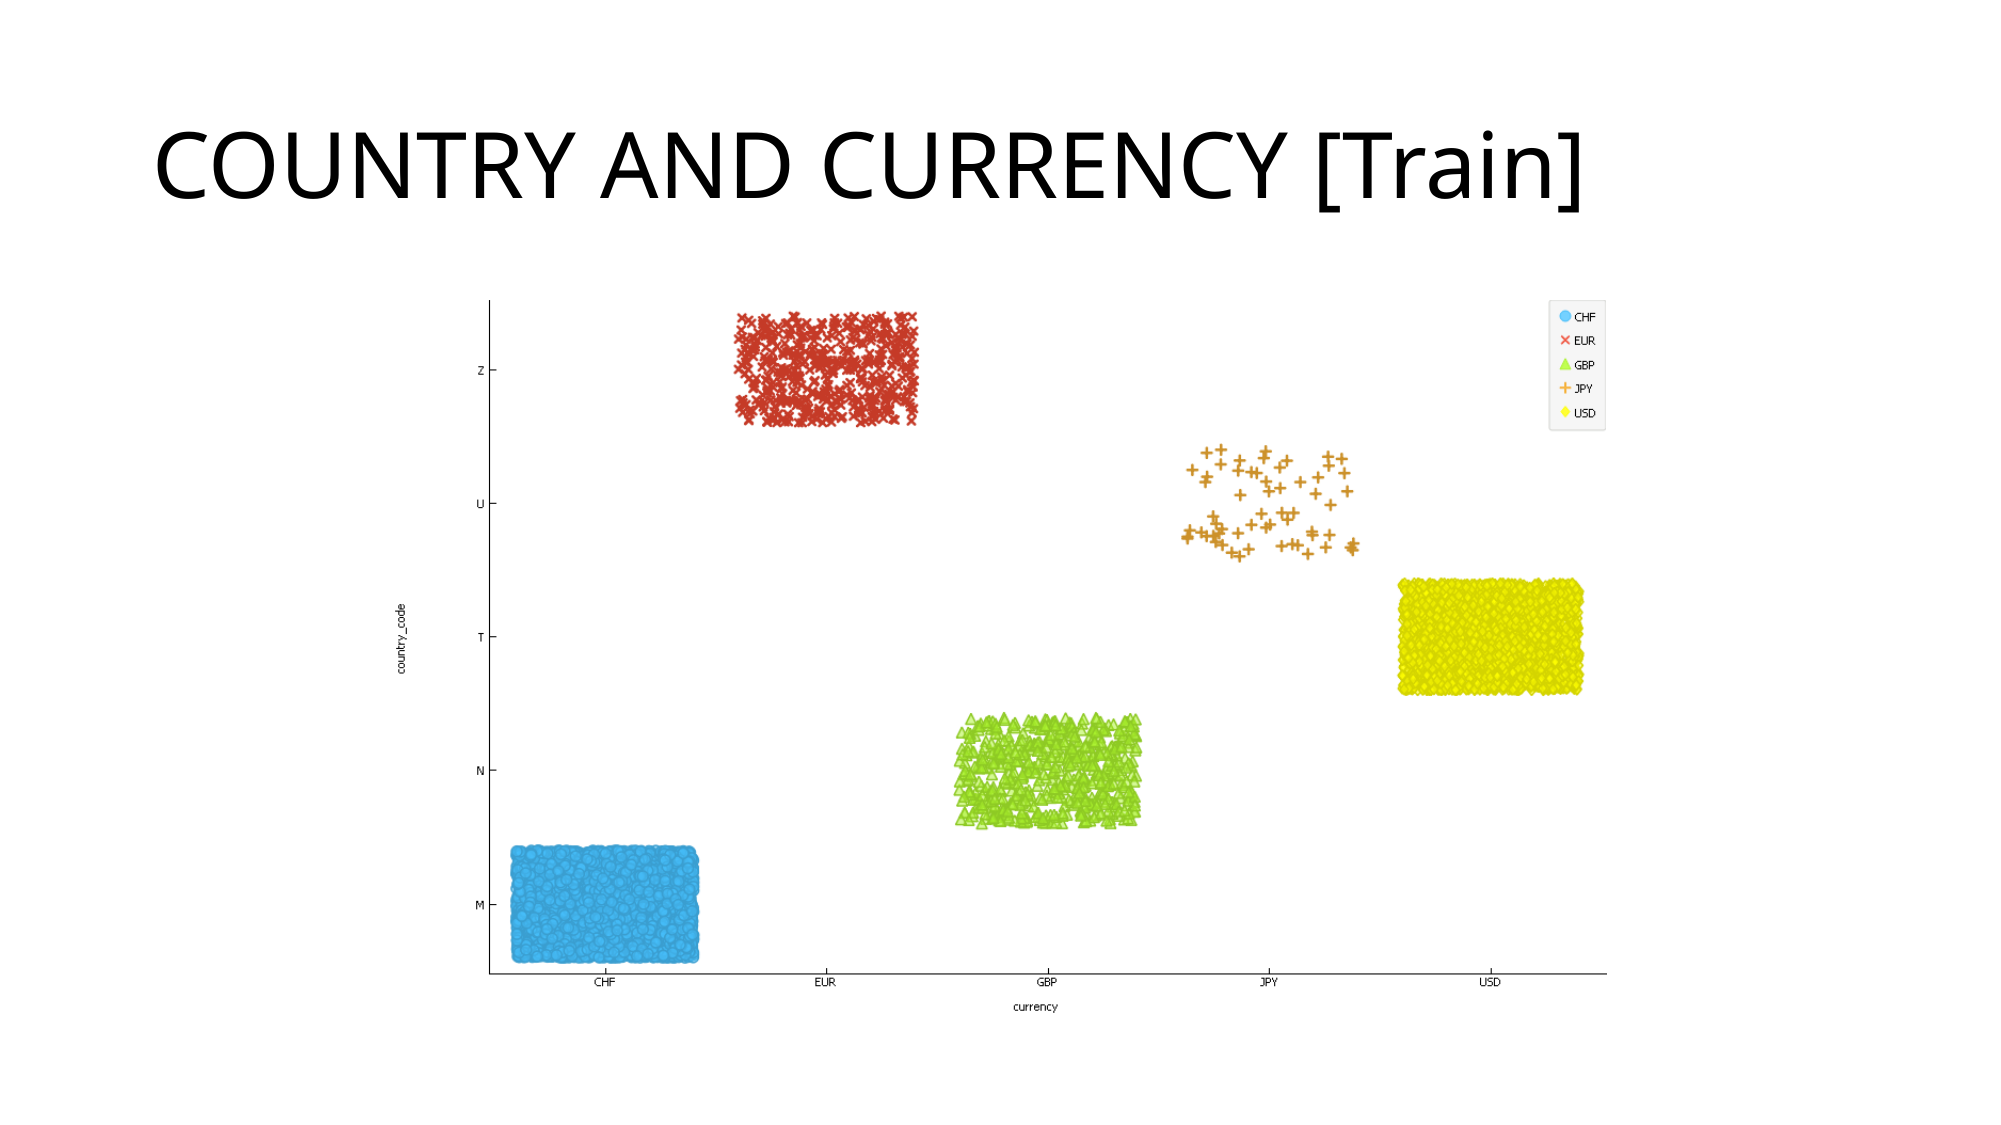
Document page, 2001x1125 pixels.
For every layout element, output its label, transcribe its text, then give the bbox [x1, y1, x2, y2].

title COUNTRY AND CURRENCY [Train] [137, 59, 1863, 278]
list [393, 299, 1607, 1014]
